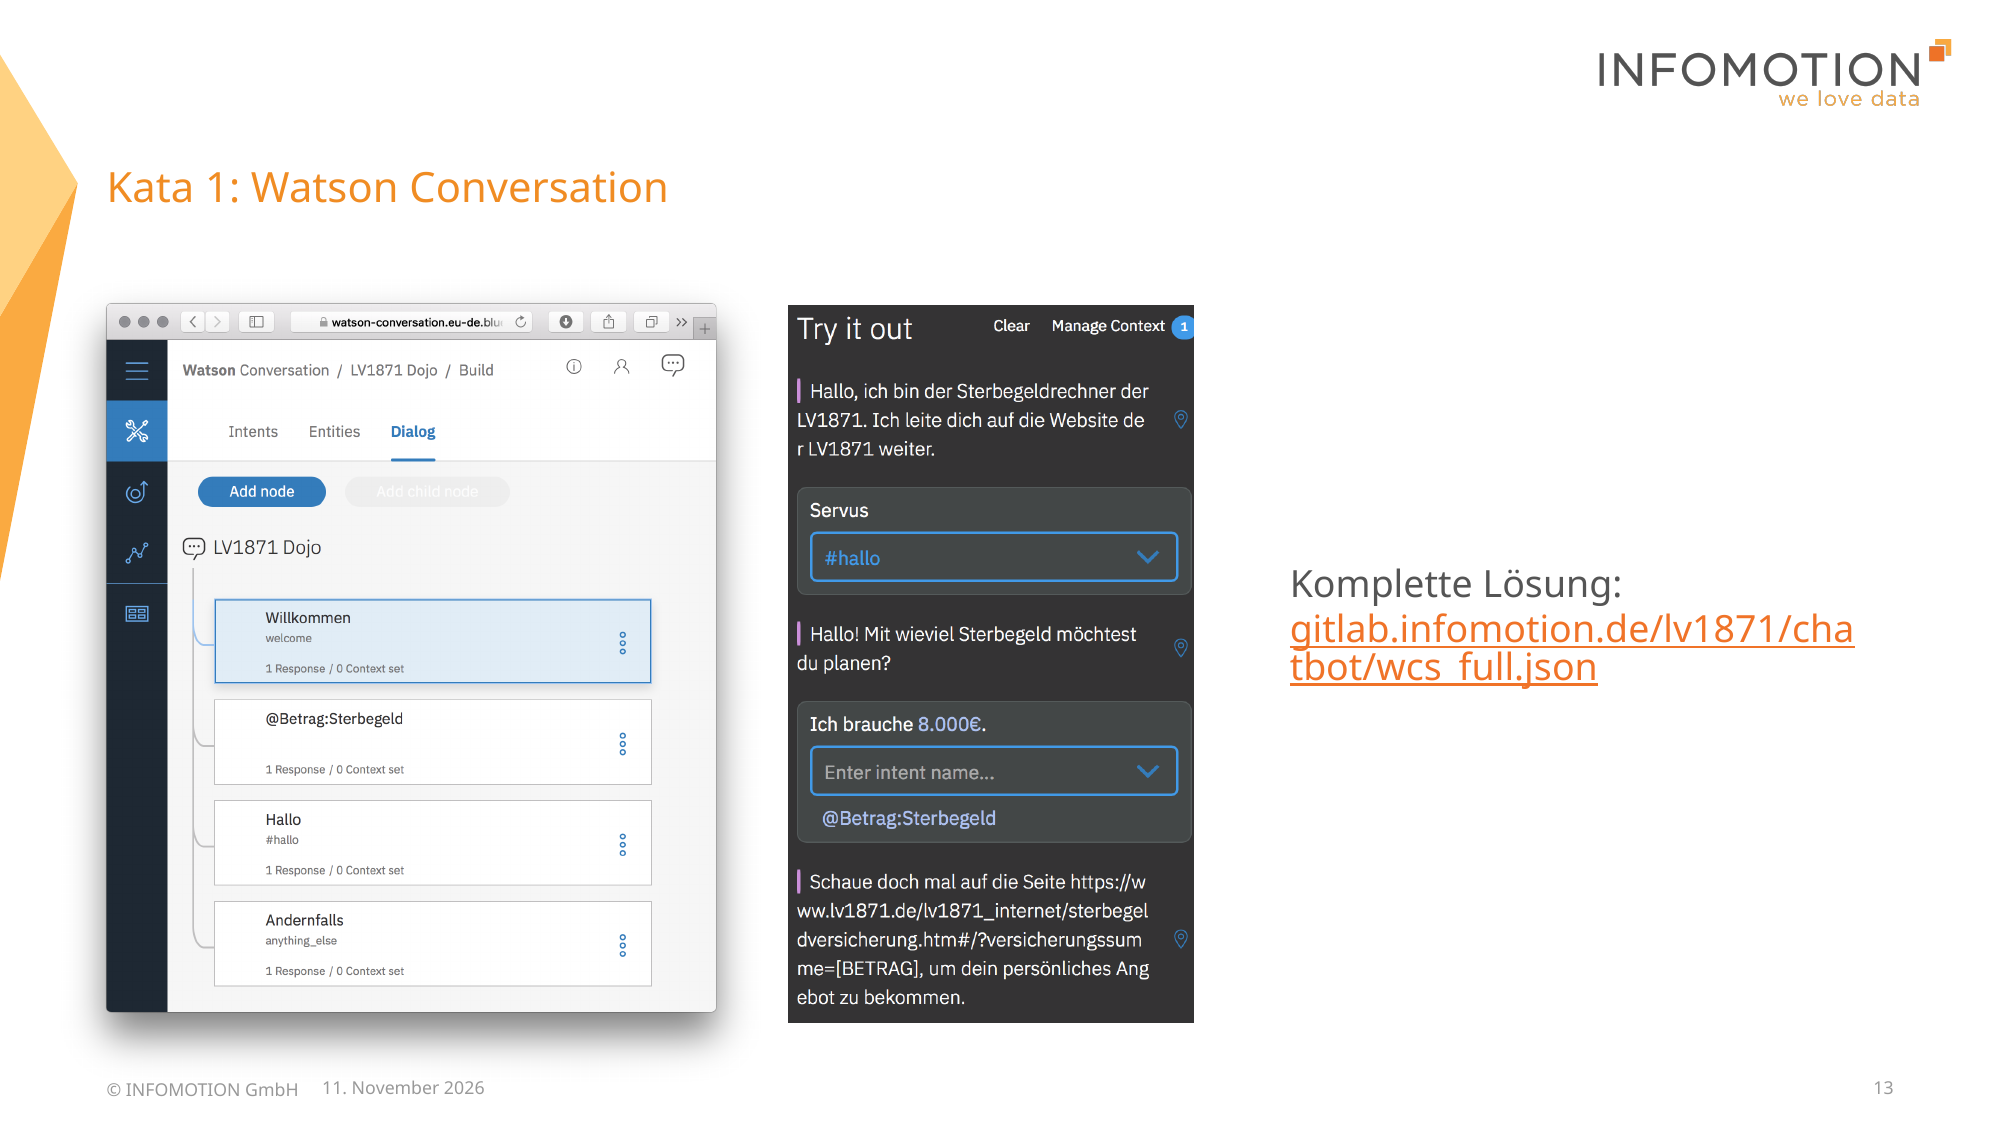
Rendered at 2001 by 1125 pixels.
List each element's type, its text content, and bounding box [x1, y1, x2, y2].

picture [788, 305, 1194, 1023]
picture [52, 272, 769, 1089]
picture [1598, 37, 1953, 108]
text_box Komplette Lösung: gitlab.infomotion.de/lv1871/chatbot/wcs_full.json [1275, 552, 1876, 664]
title Kata 1: Watson Conversation [106, 160, 1894, 262]
